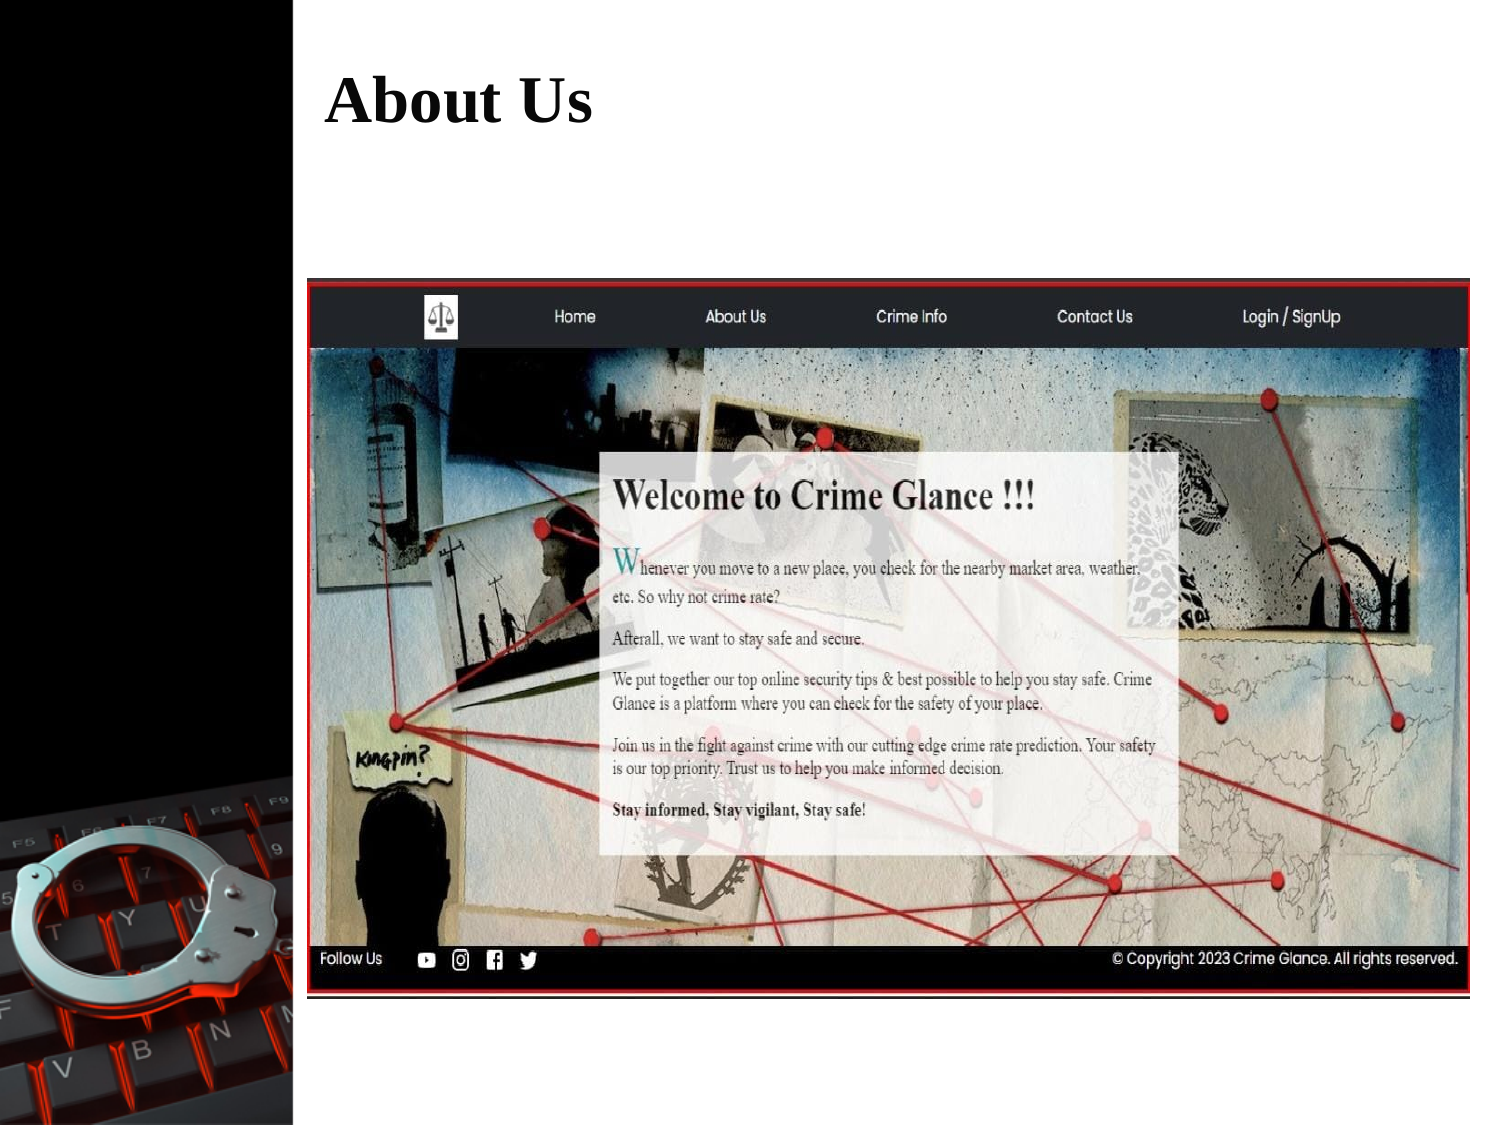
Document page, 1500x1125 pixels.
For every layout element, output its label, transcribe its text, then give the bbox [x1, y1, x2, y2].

picture [0, 0, 1500, 1125]
title About Us [309, 54, 1231, 138]
